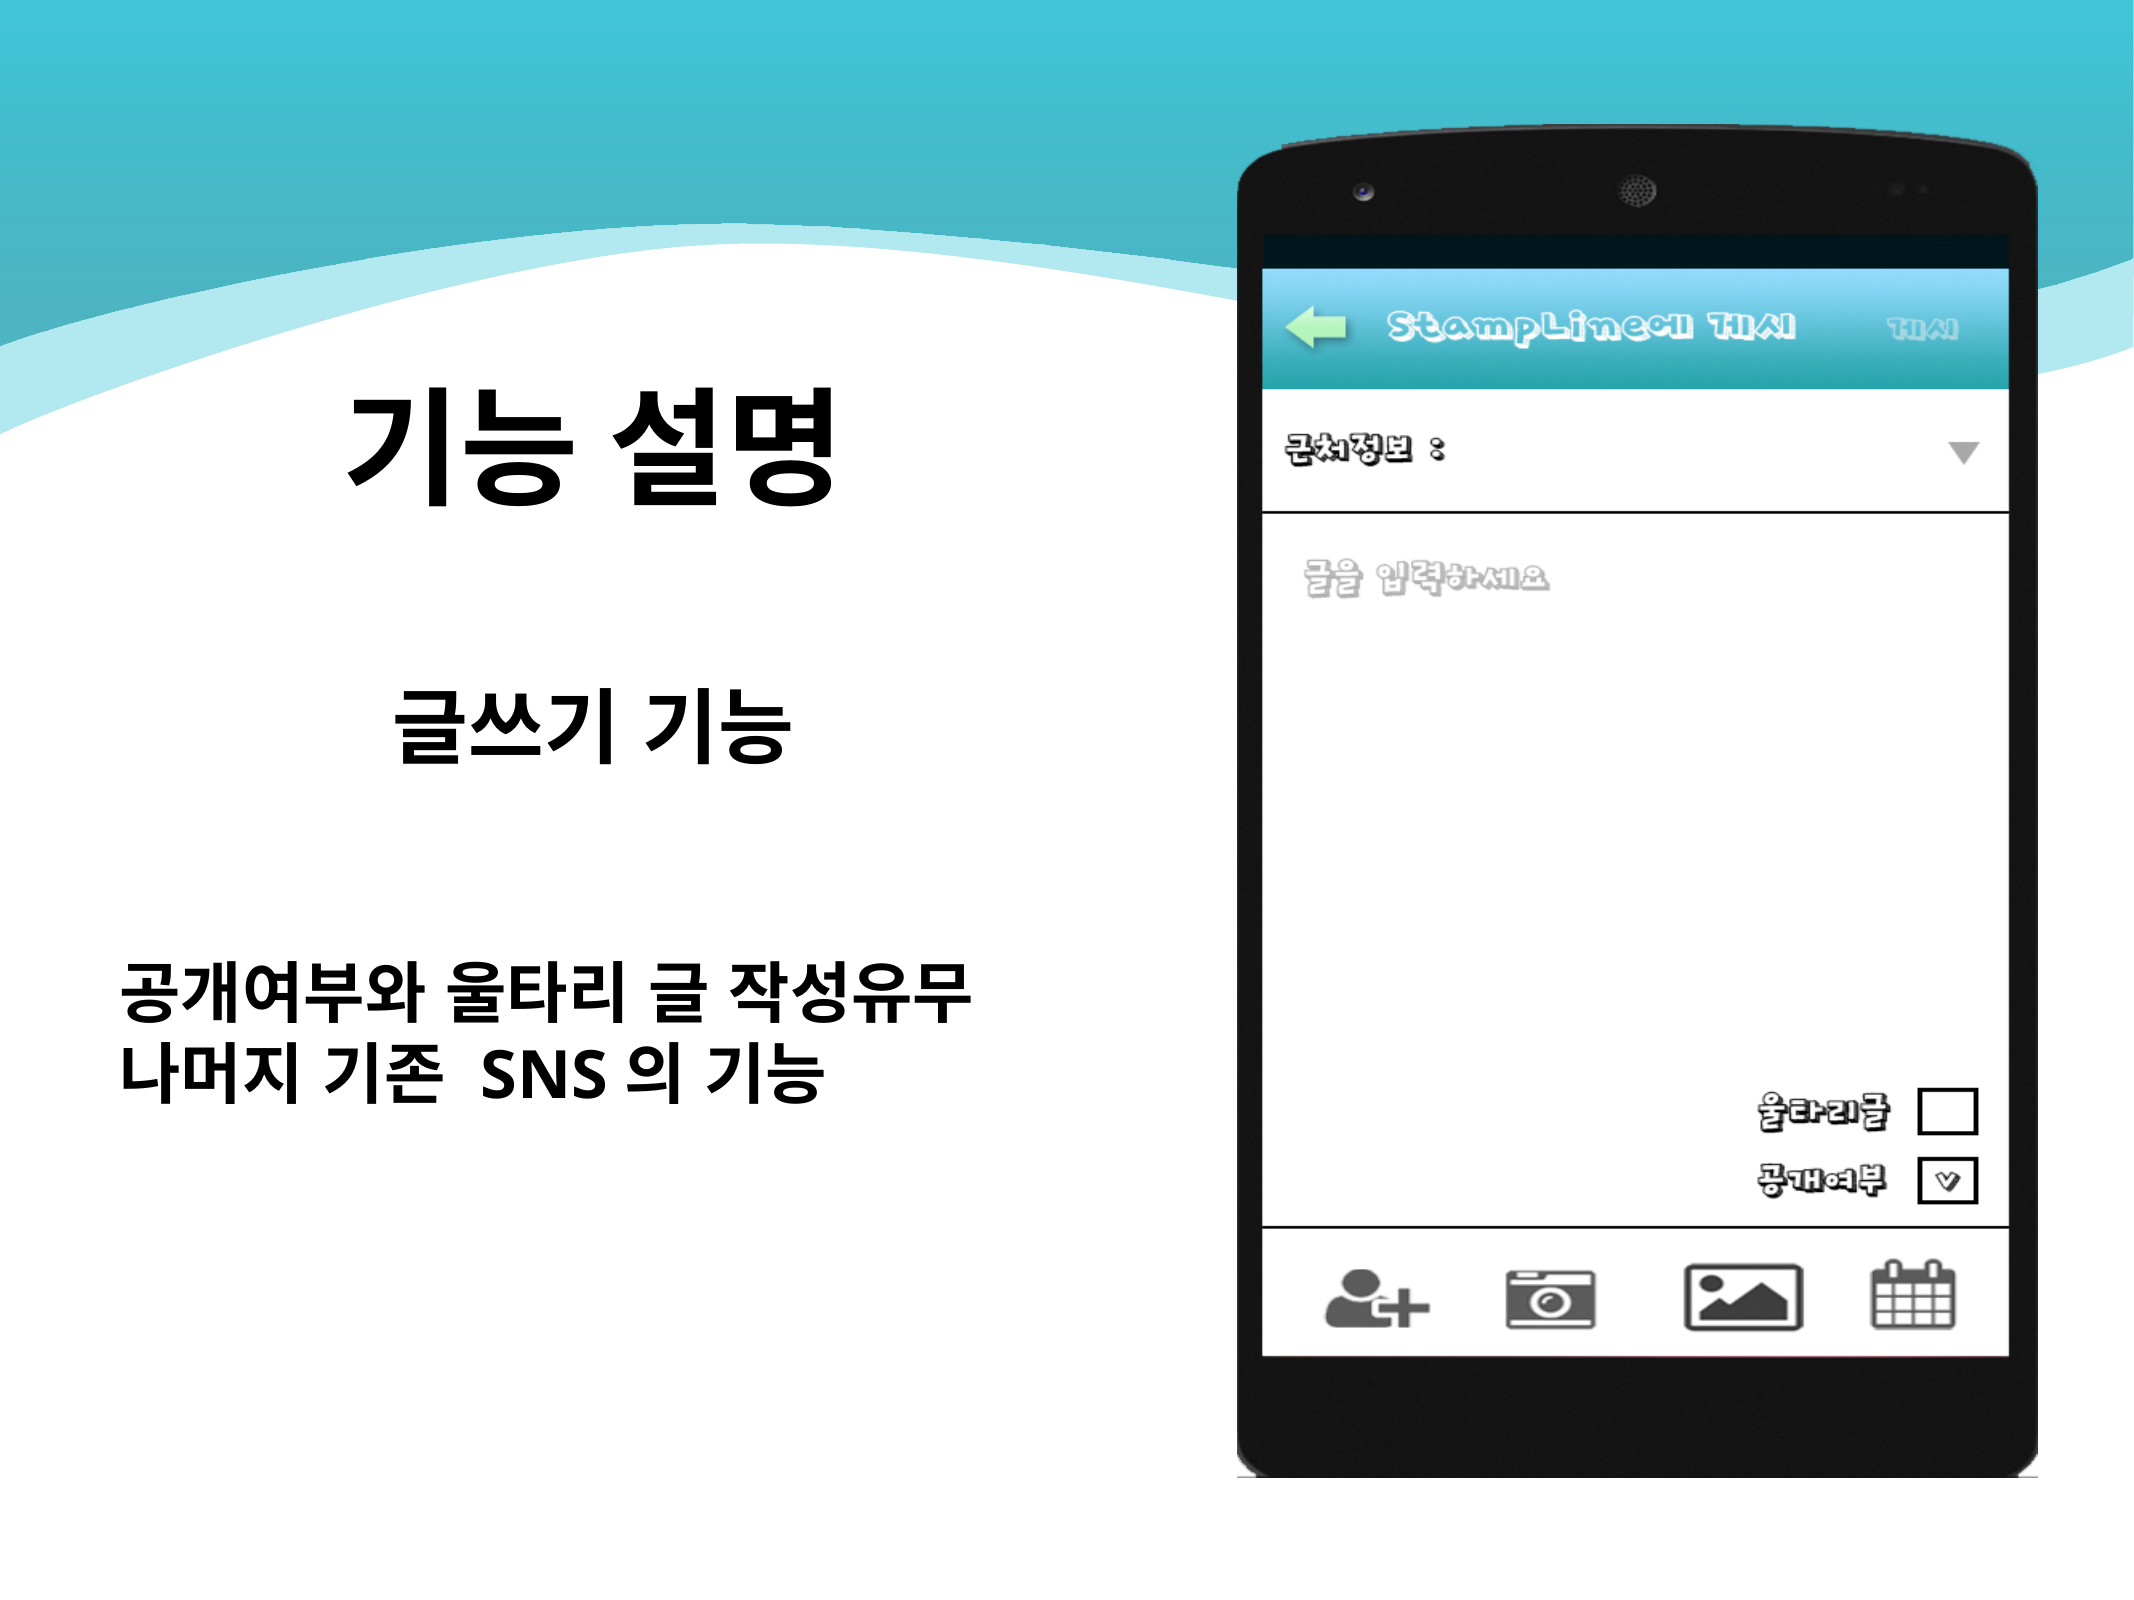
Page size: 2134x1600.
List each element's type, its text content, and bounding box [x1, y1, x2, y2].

list 공개여부와 울타리 글 작성유무 나머지 기존 SNS의 기능 [104, 943, 1083, 1600]
picture [1236, 124, 2038, 1478]
title 기능 설명 글쓰기 기능 [156, 125, 1032, 782]
